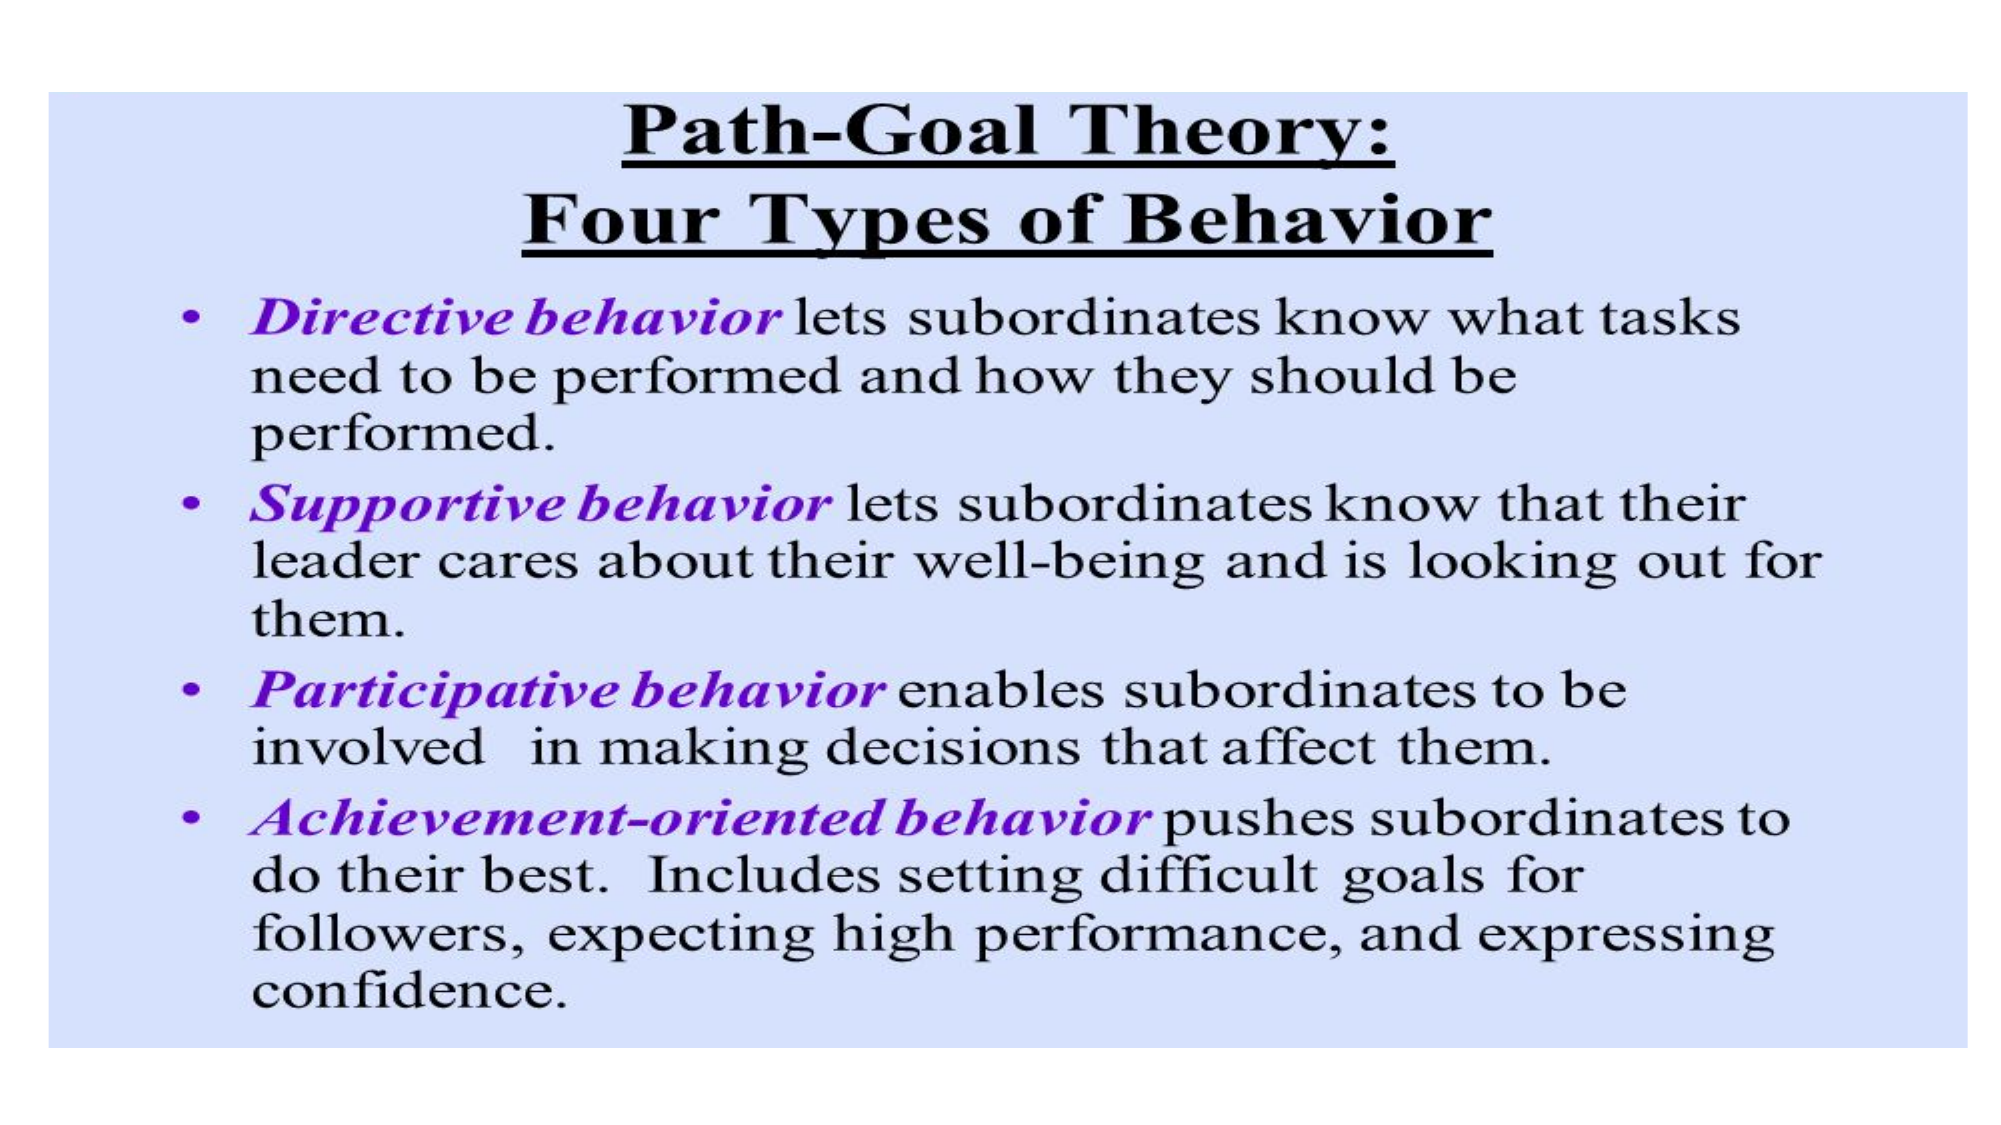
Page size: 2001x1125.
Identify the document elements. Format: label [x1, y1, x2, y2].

picture [48, 91, 1968, 1049]
